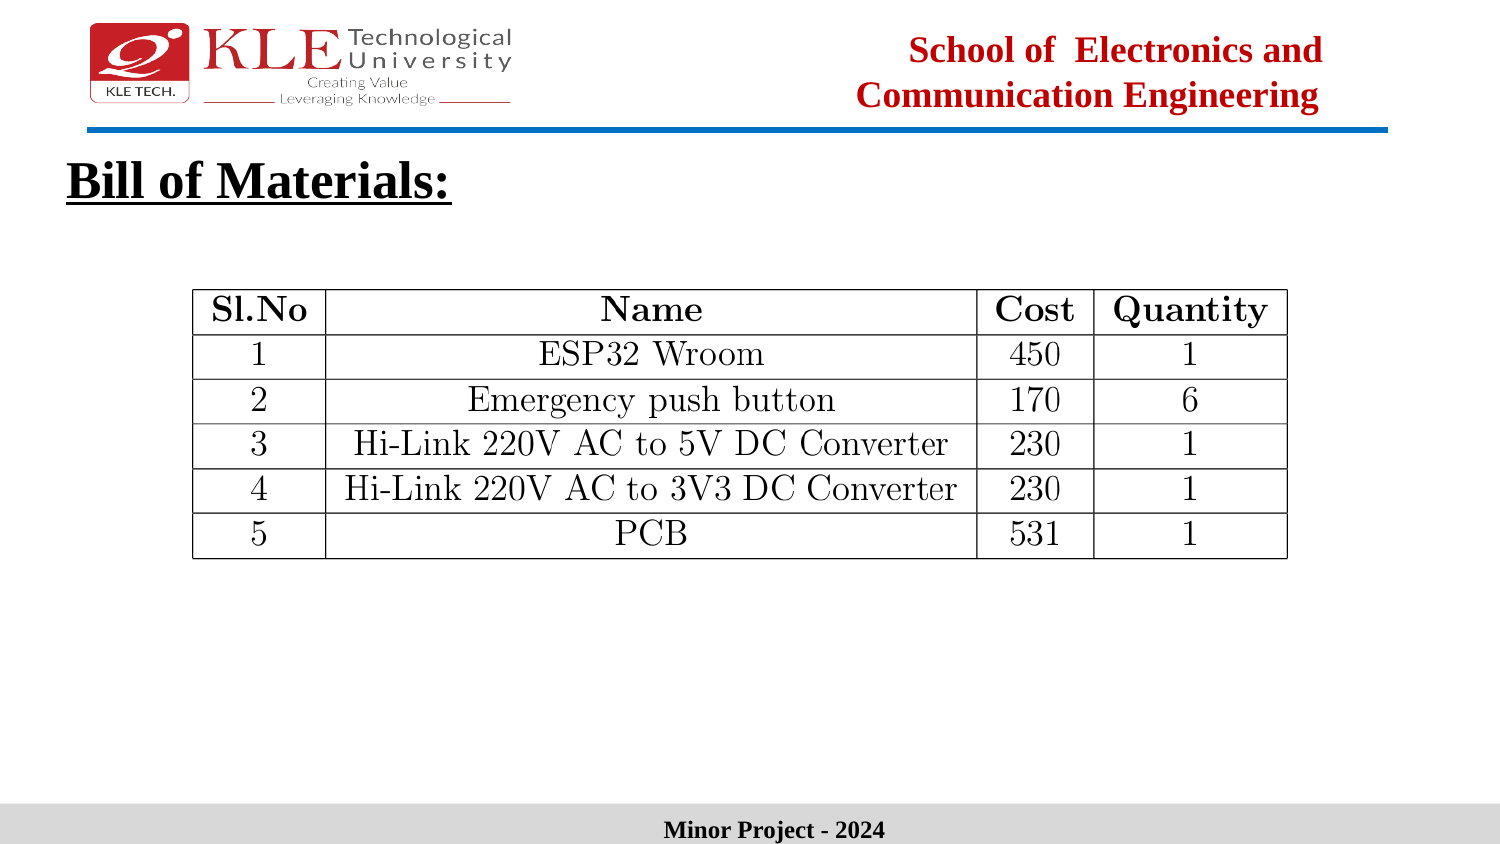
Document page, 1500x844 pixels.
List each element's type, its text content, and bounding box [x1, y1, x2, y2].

picture [173, 270, 1311, 578]
title Bill of Materials: [51, 131, 1449, 225]
text_box [0, 803, 499, 844]
text_box [1050, 803, 1500, 844]
text_box Minor Project - 2024 [499, 798, 1050, 844]
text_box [87, 16, 1401, 130]
